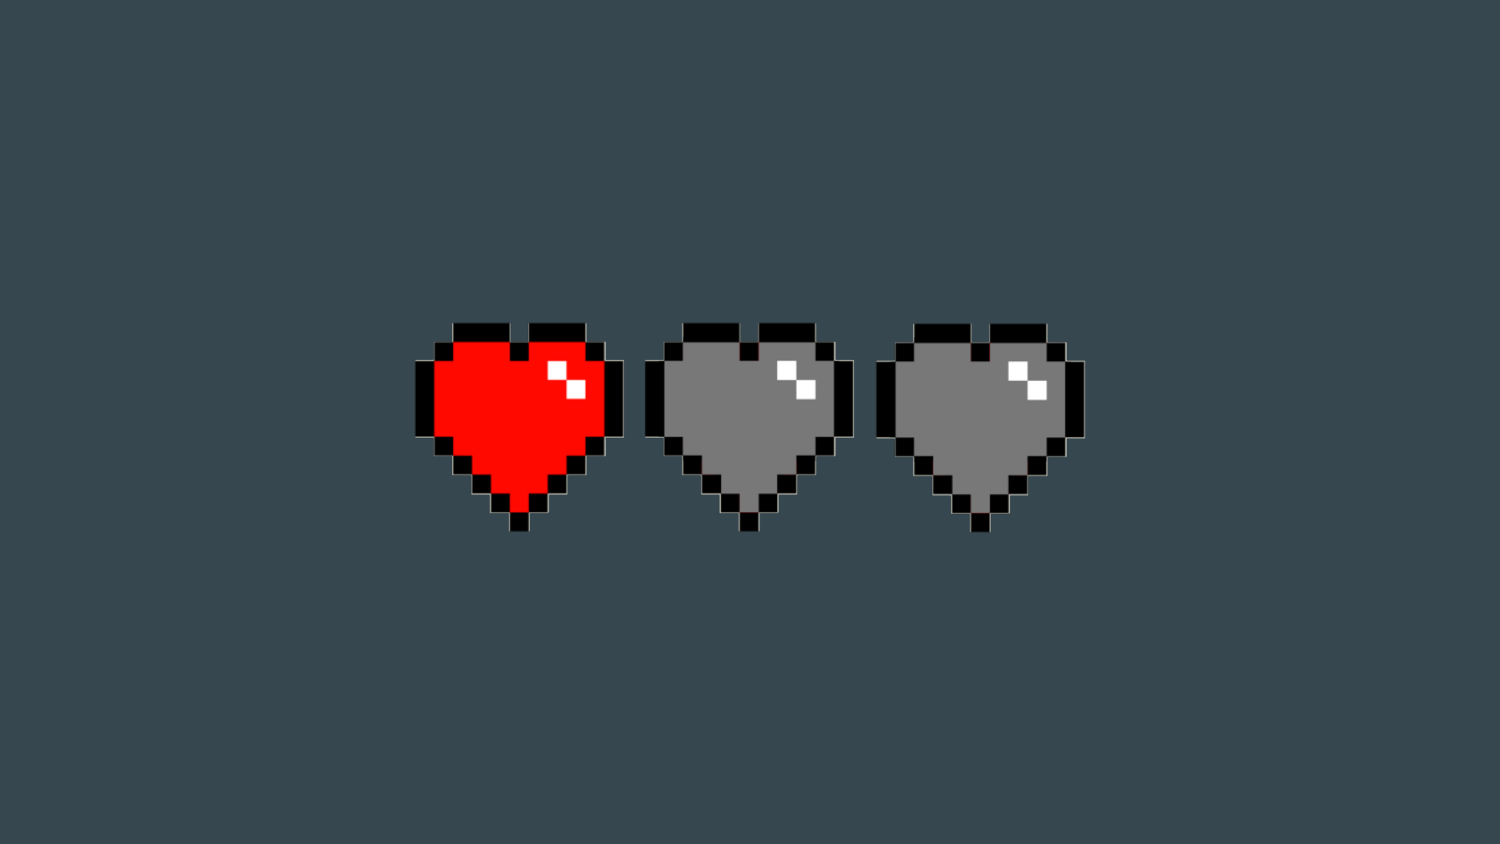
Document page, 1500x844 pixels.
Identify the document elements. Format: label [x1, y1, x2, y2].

picture [399, 280, 1101, 564]
